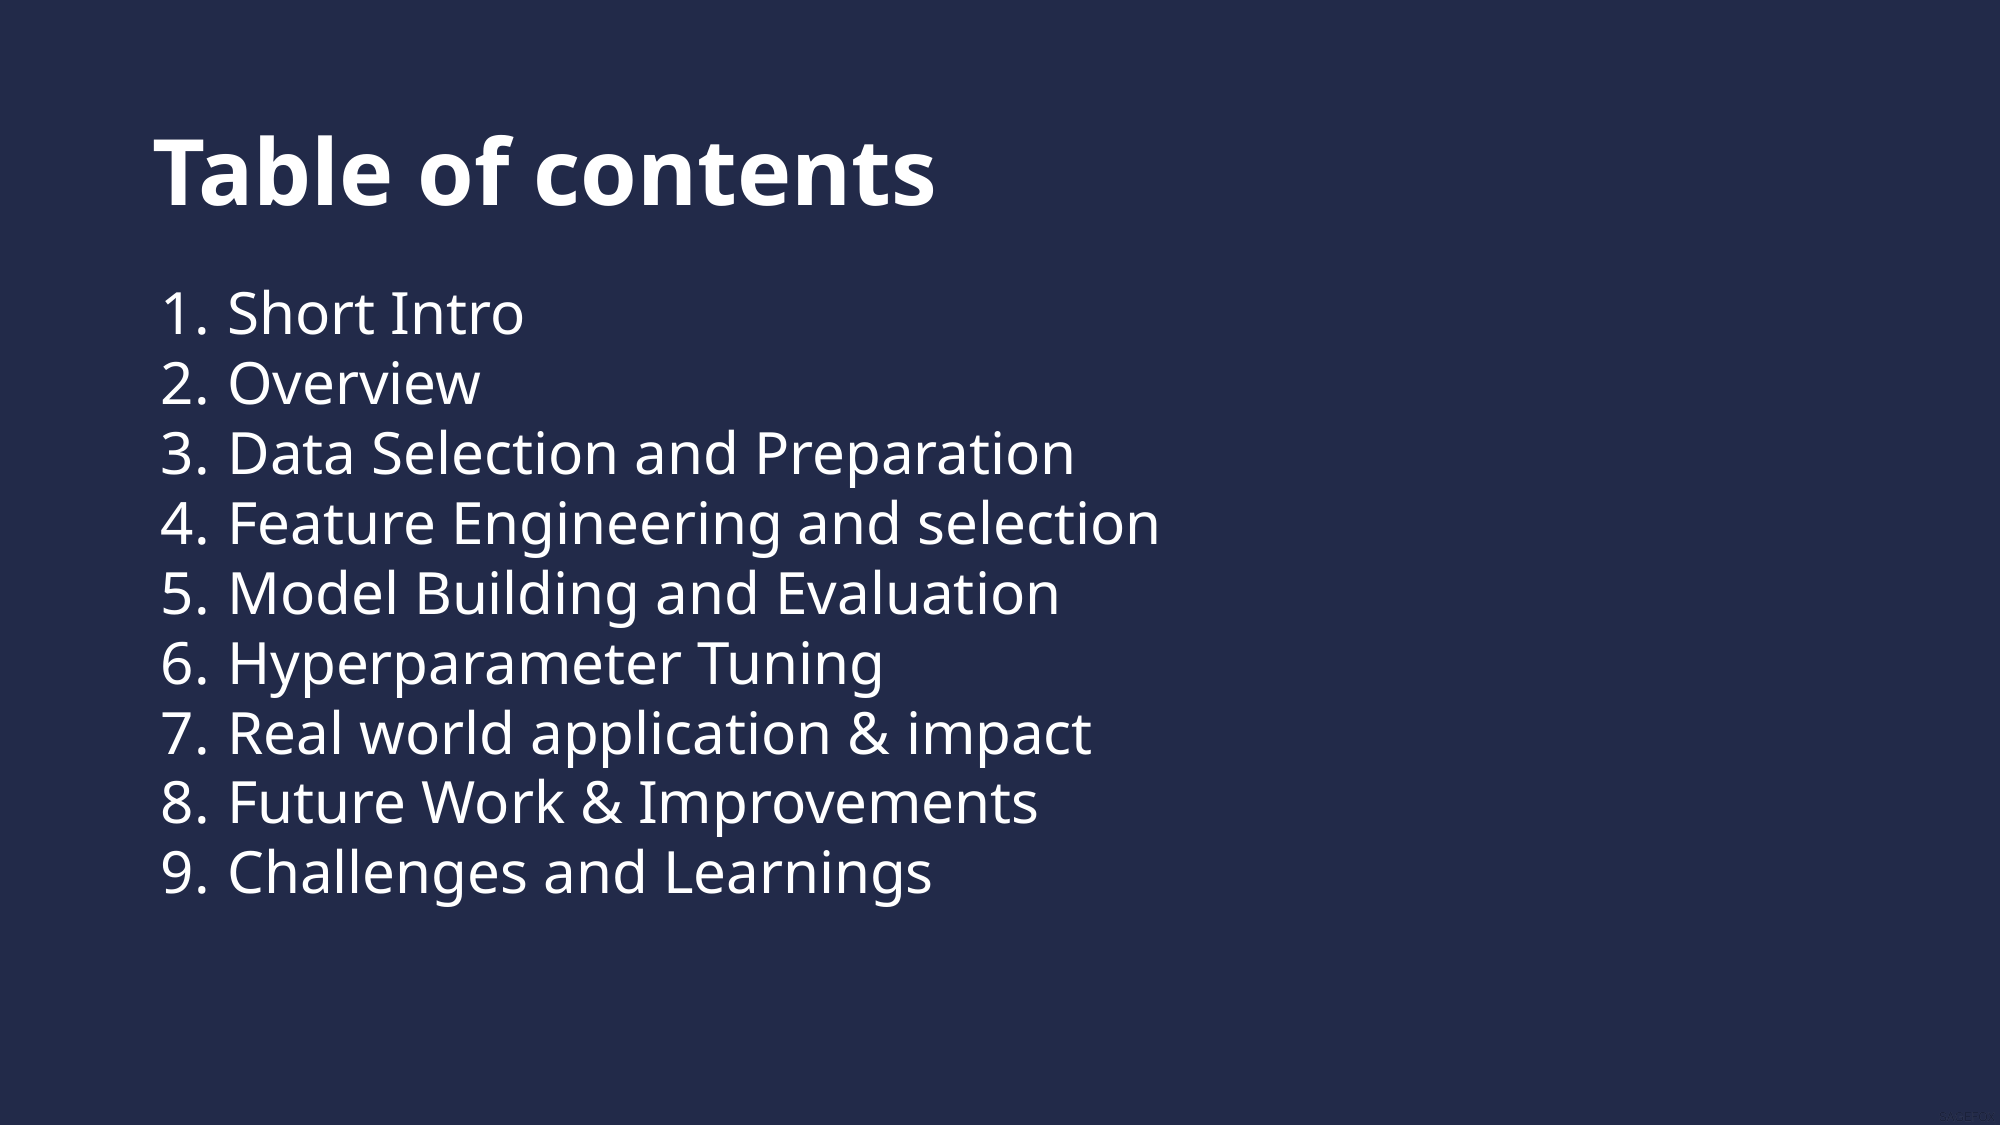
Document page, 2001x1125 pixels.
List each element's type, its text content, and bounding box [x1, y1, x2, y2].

title Table of contents [137, 59, 1863, 278]
text_box Short Intro Overview Data Selection and Preparation Feature Engineering and selection Model Building and Evaluation Hyperparameter Tuning Real world application & impact Future Work & Improvements Challenges and Learnings [137, 260, 1384, 1000]
